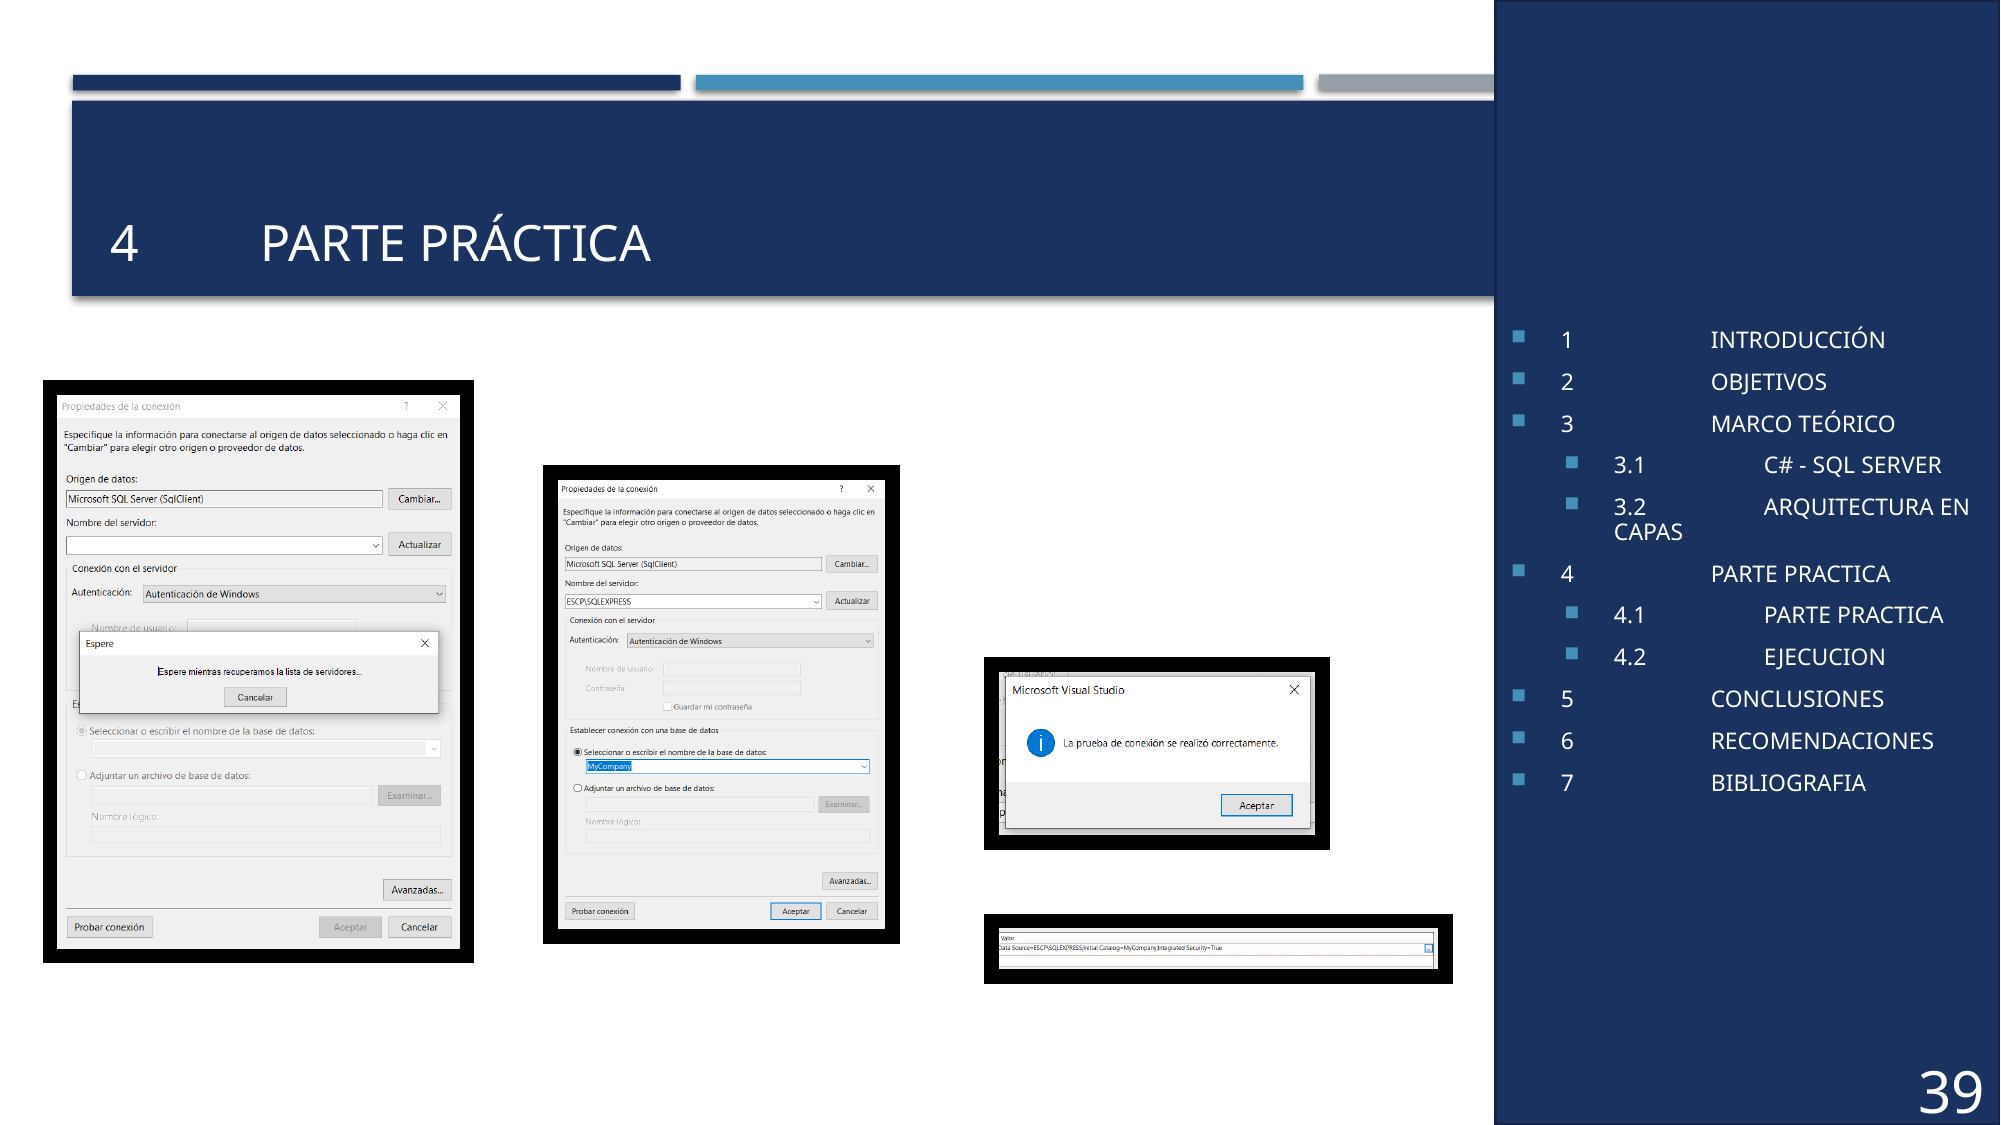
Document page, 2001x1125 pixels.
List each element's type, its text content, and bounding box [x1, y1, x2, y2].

picture [998, 927, 1439, 970]
slide_number 39 [1827, 1065, 2000, 1125]
picture [557, 479, 886, 930]
title 4 Parte práctica [95, 112, 1494, 279]
picture [56, 394, 461, 950]
picture [998, 671, 1316, 836]
text_box 1 INTRODUCCIÓN 2 OBJETIVOS 3 MARCO TEÓRICO 3.1 C# - SQL SERVER 3.2 ARQUITECTURA EN CAPAS 4 PARTE PRACTICA 4.1 PARTE PRACTICA 4.2 EJECUCION 5 CONCLUSIONES 6 RECOMENDACIONES 7 BIBLIOGRAFIA [1494, 0, 2000, 1125]
